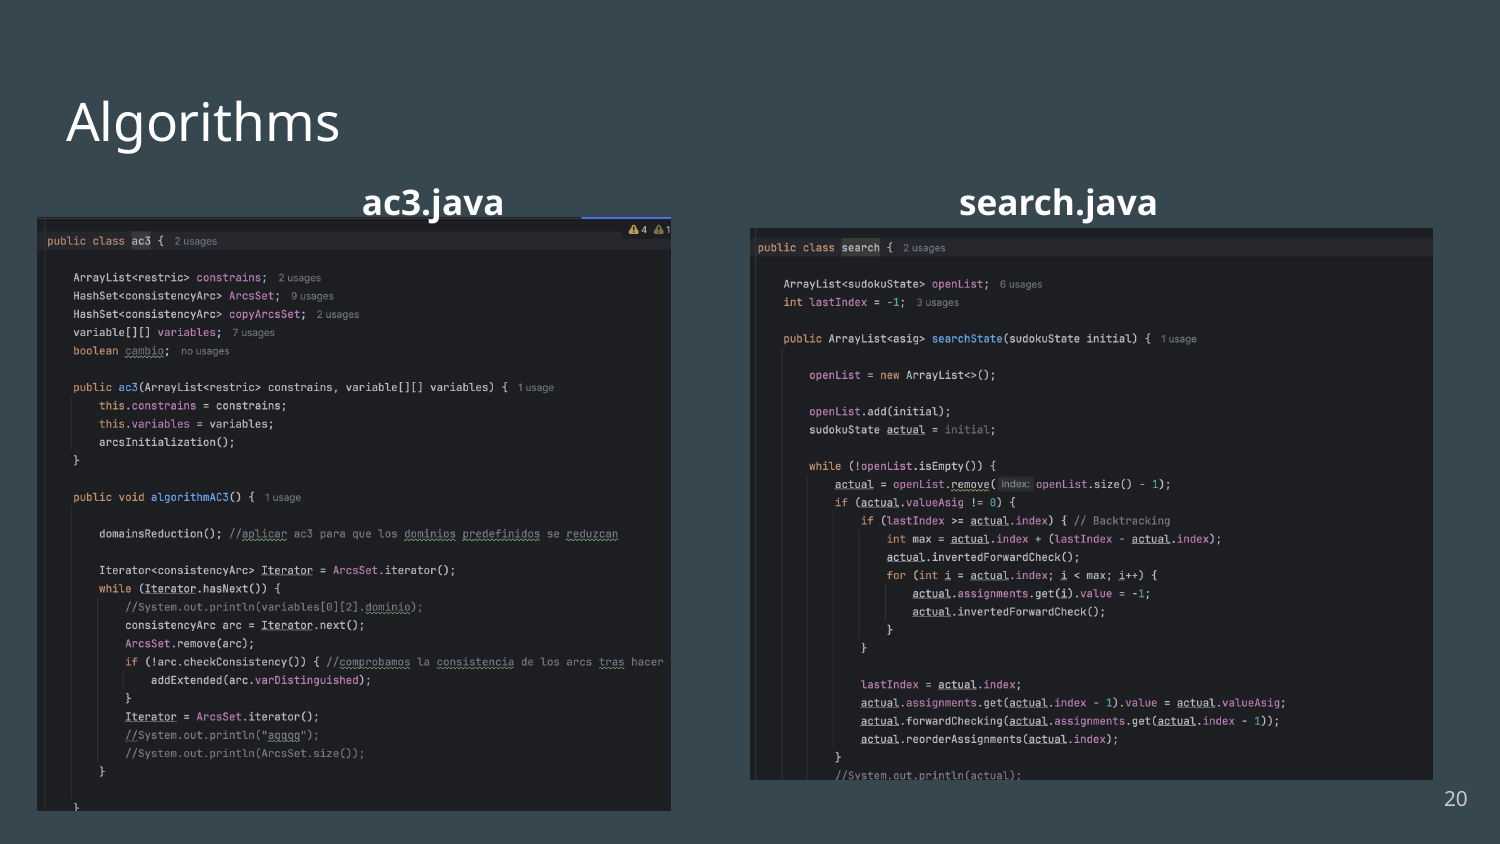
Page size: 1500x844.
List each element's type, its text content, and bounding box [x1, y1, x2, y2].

text_box ac3.java [346, 158, 641, 200]
text_box search.java [944, 158, 1239, 200]
title Algorithms [51, 72, 1449, 167]
picture [37, 217, 671, 812]
slide_number 20 [1392, 767, 1483, 833]
picture [749, 227, 1433, 780]
